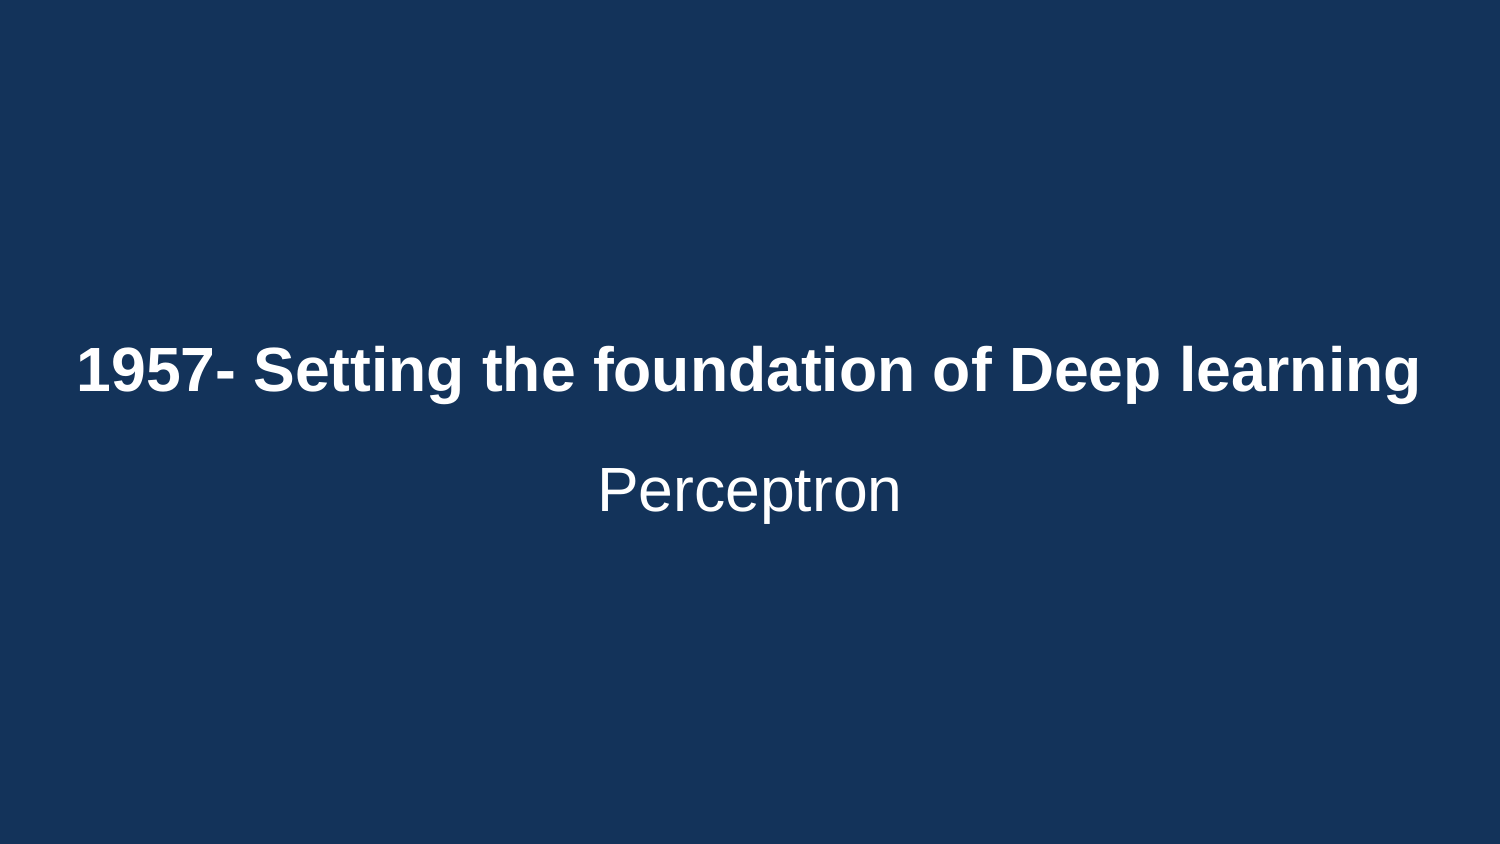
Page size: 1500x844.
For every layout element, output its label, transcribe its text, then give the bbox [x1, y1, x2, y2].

list 1957- Setting the foundation of Deep learning Perceptron [51, 303, 1449, 585]
